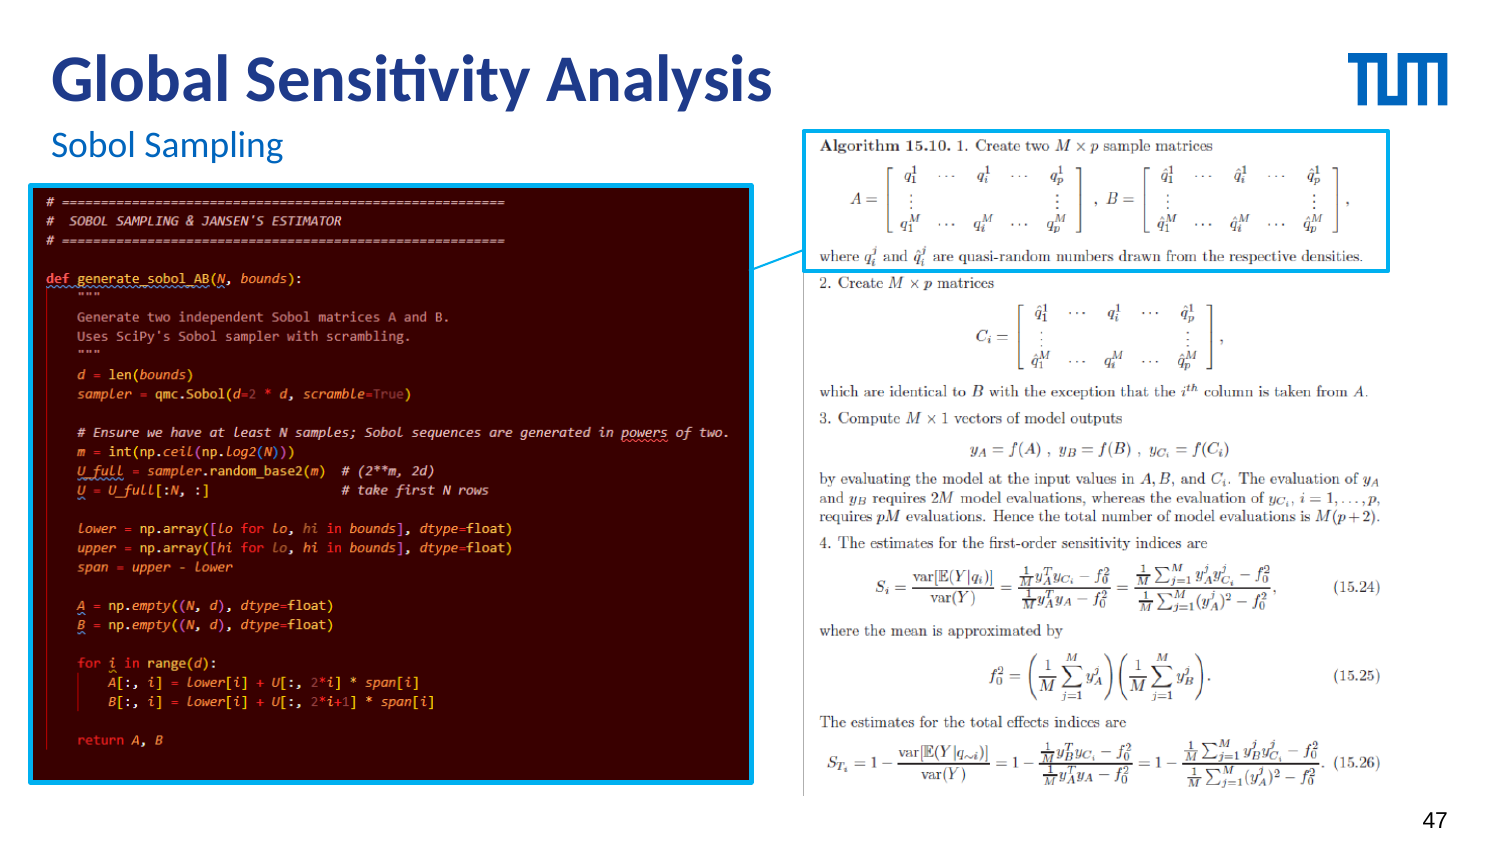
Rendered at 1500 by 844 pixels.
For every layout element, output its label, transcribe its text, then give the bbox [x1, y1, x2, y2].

list Sobol Sampling [51, 112, 1447, 165]
picture [807, 134, 1385, 268]
title Global Sensitivity Analysis [50, 47, 1448, 111]
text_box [748, 249, 804, 271]
picture [803, 274, 1389, 796]
slide_number 47 [1111, 796, 1448, 842]
picture [34, 189, 748, 779]
